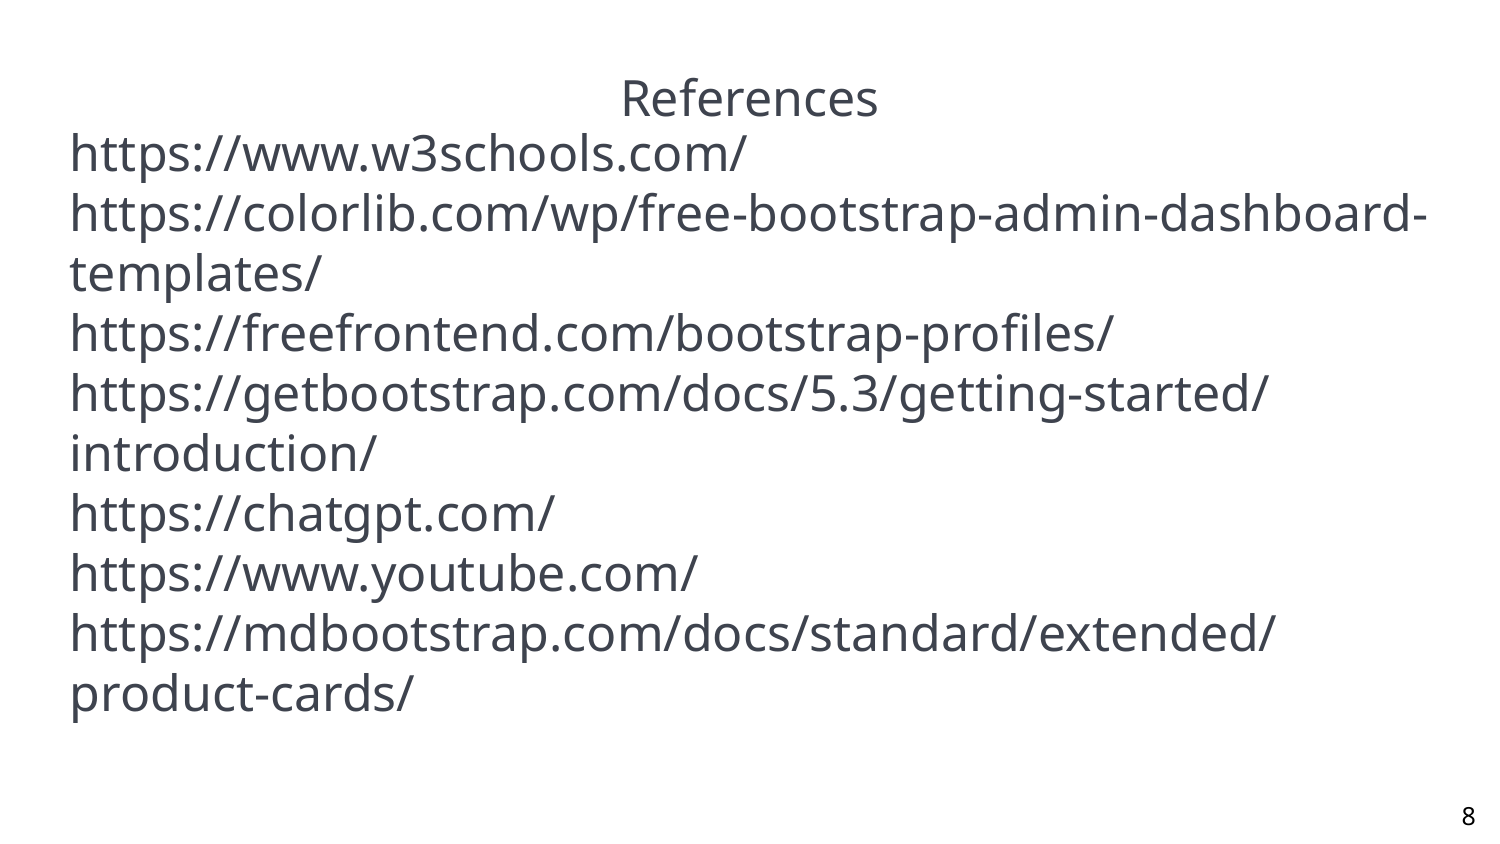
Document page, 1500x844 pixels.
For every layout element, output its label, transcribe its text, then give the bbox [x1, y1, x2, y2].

text_box https://www.w3schools.com/ https://colorlib.com/wp/free-bootstrap-admin-dashboard-templates/ https://freefrontend.com/bootstrap-profiles/ https://getbootstrap.com/docs/5.3/getting-started/introduction/ https://chatgpt.com/ https://www.youtube.com/ https://mdbootstrap.com/docs/standard/extended/product-cards/ [54, 148, 1487, 696]
text_box 8 [1437, 786, 1500, 844]
title References [67, 49, 1433, 144]
